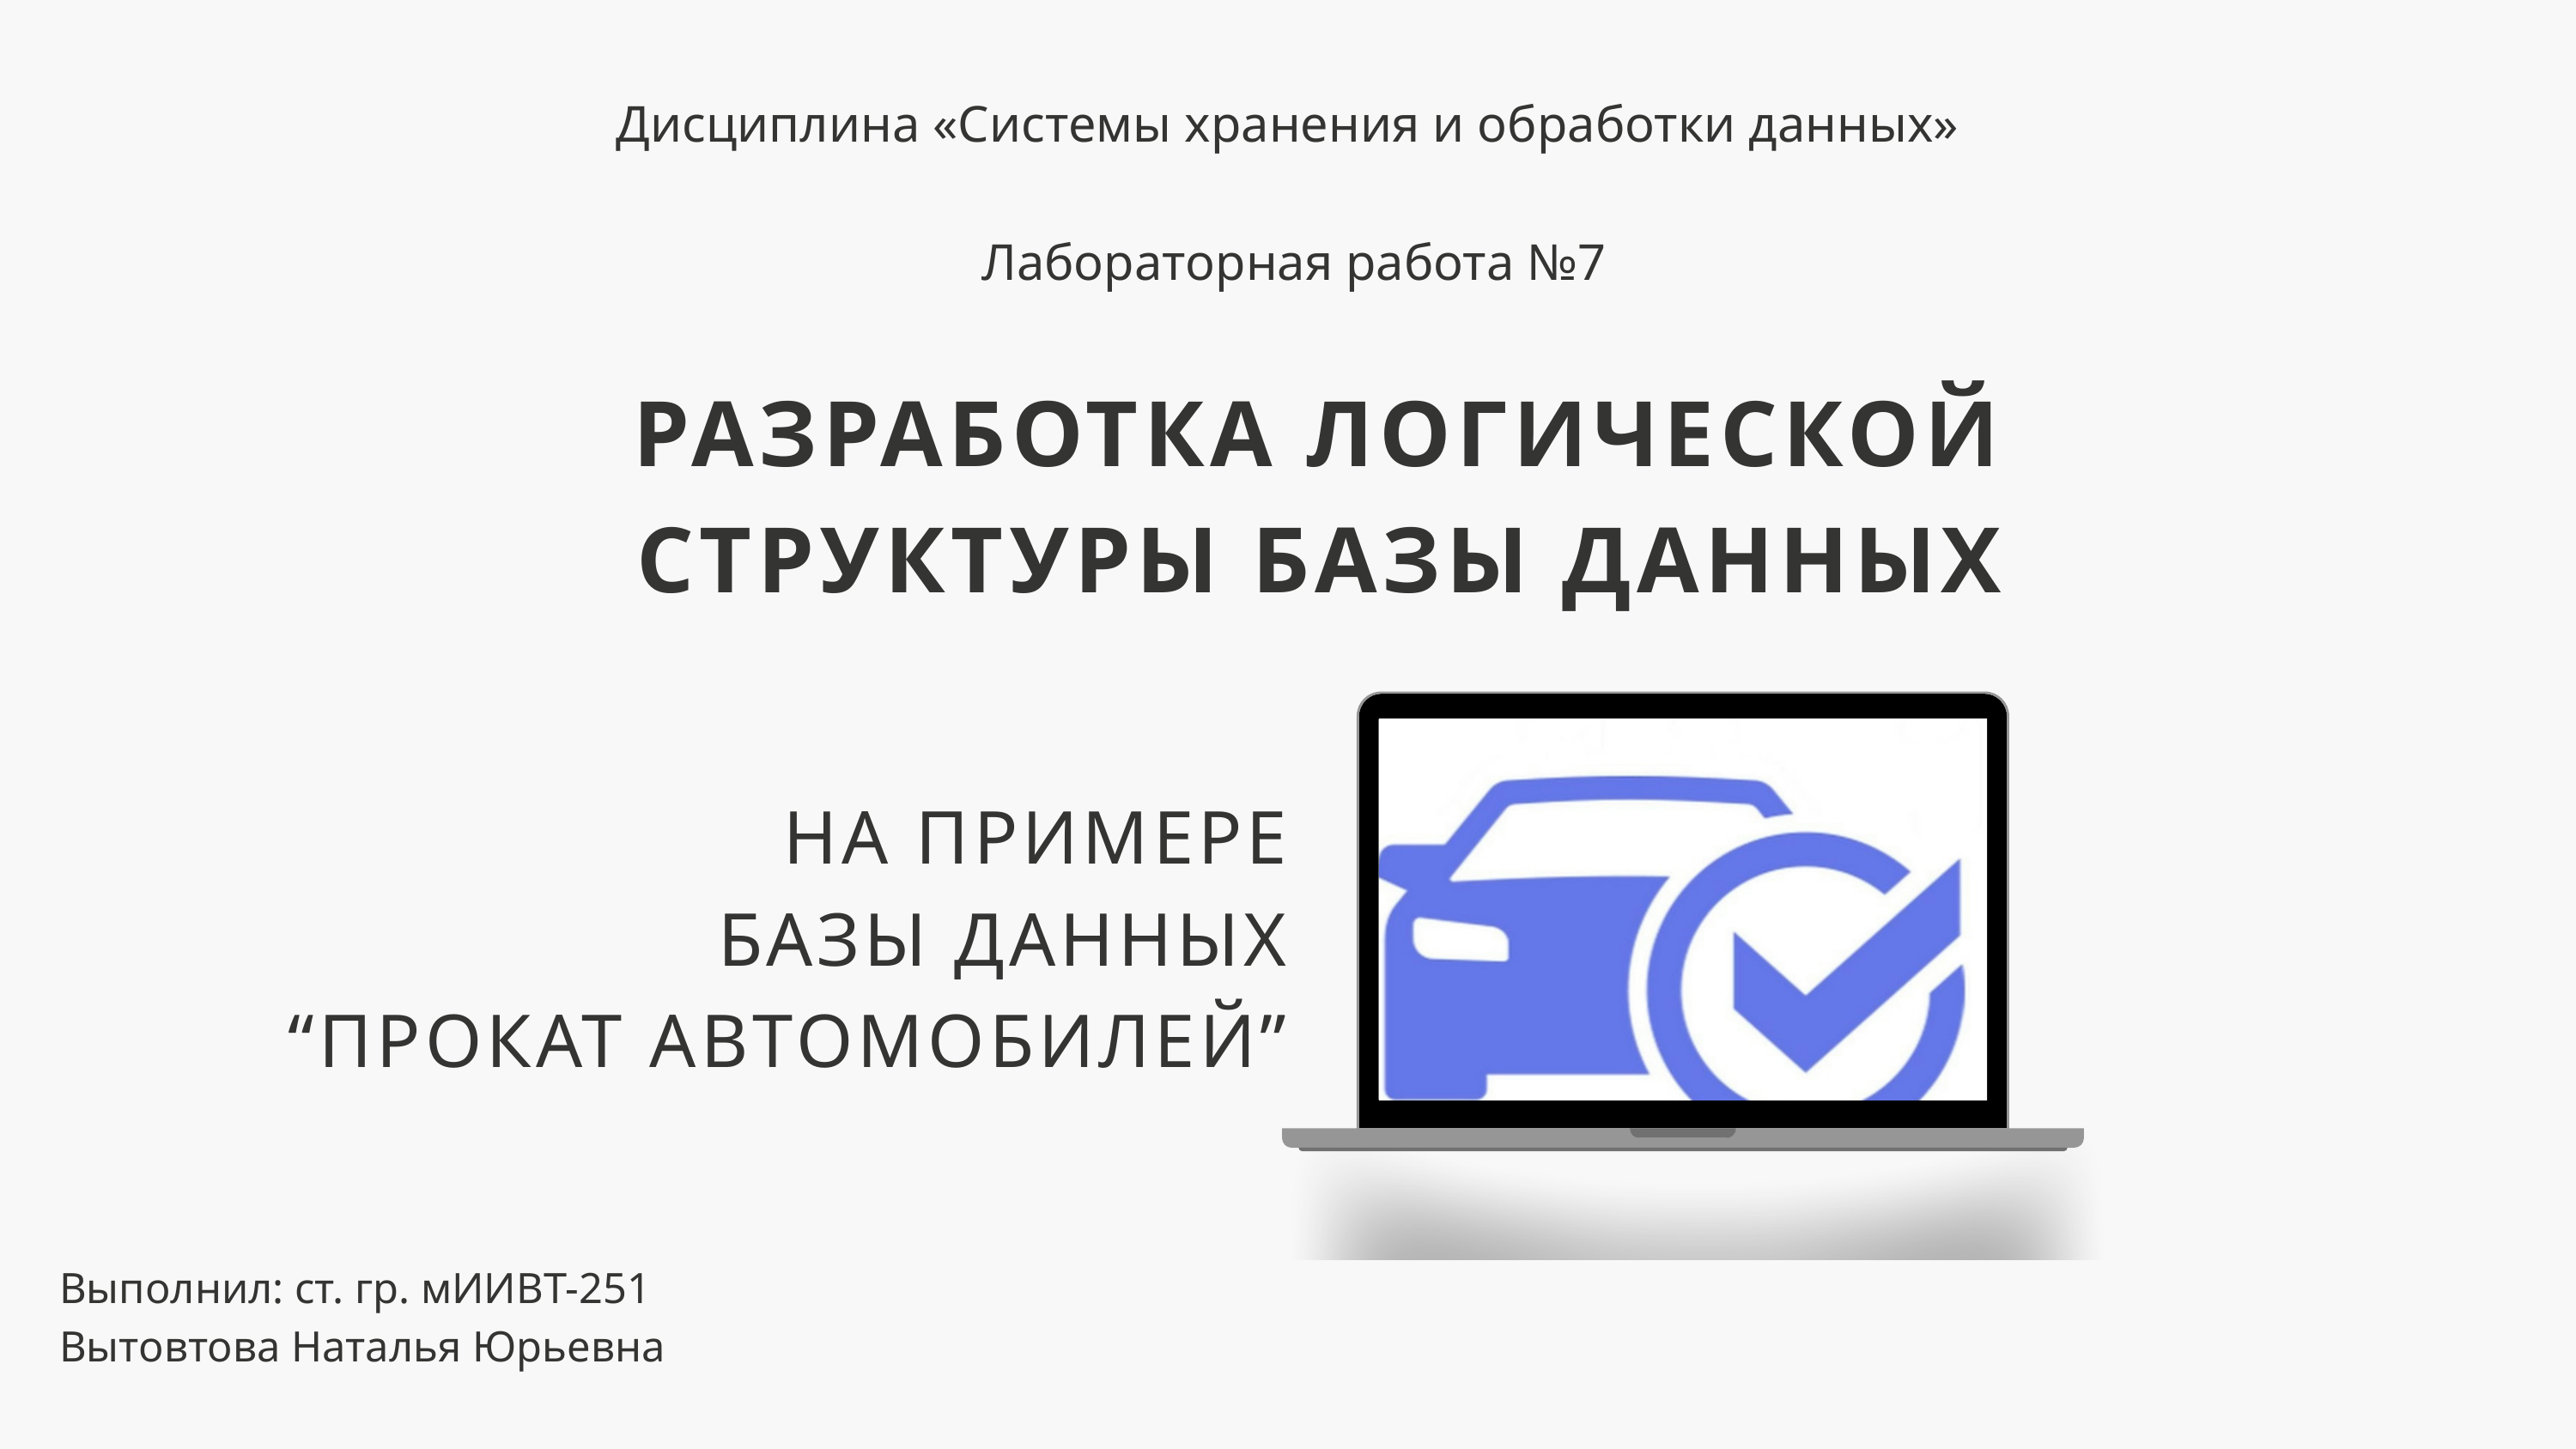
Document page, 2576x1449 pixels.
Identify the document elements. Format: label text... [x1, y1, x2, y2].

text_box Дисциплина «Системы хранения и обработки данных» Лабораторная работа №7 [469, 82, 2107, 290]
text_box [1281, 691, 2085, 1152]
text_box НА ПРИМЕРЕ БАЗЫ ДАННЫХ “ПРОКАТ АВТОМОБИЛЕЙ” [0, 776, 1277, 1082]
text_box Выполнил: ст. гр. мИИВТ-251 Вытовтова Наталья Юрьевна [59, 1253, 934, 1371]
text_box [1288, 1126, 2107, 1260]
text_box РАЗРАБОТКА ЛОГИЧЕСКОЙ СТРУКТУРЫ БАЗЫ ДАННЫХ [331, 358, 2309, 611]
